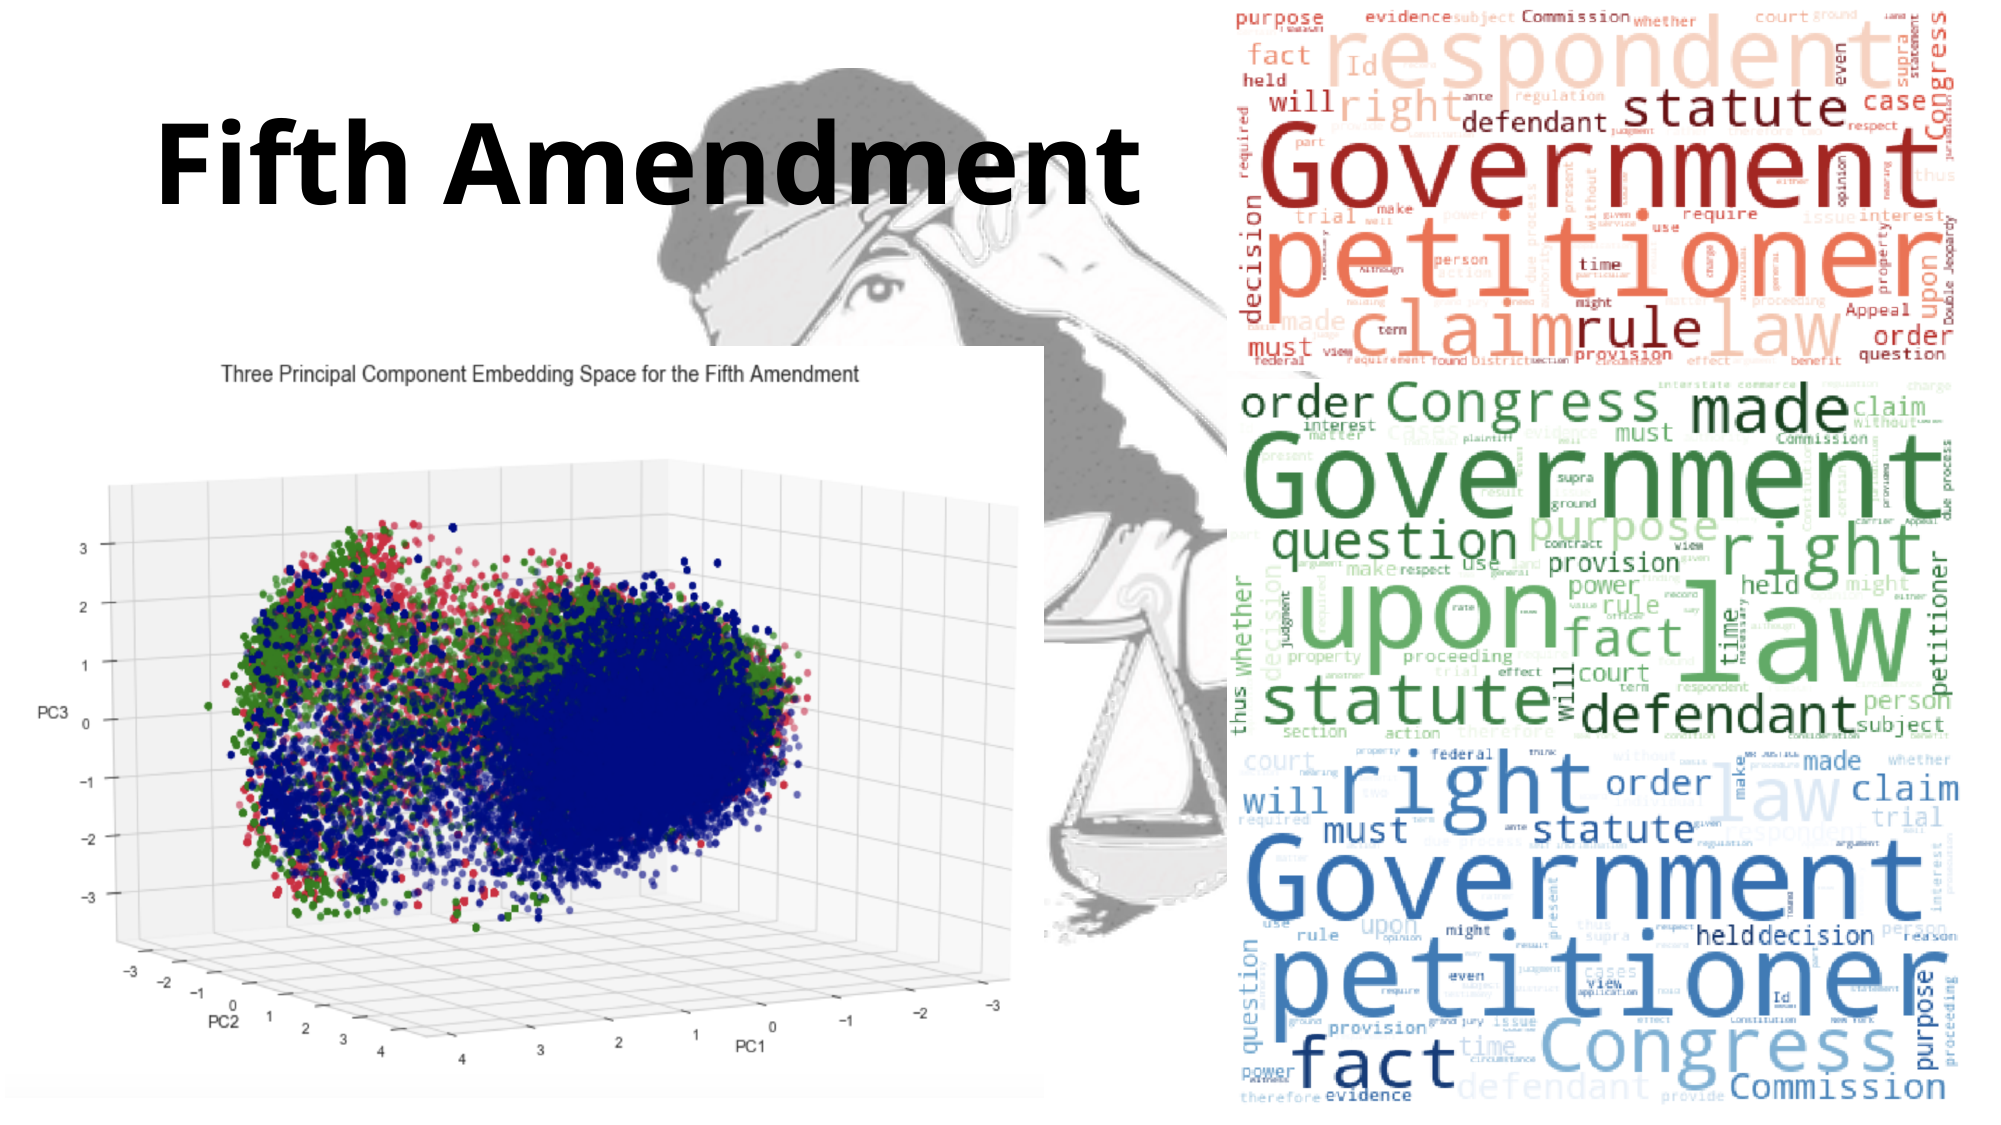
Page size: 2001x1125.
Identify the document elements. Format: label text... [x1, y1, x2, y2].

title Fifth Amendment [137, 59, 1227, 278]
picture [1227, 379, 1963, 1115]
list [556, 68, 1481, 1057]
picture [5, 346, 1044, 1098]
picture [1227, 0, 1963, 371]
